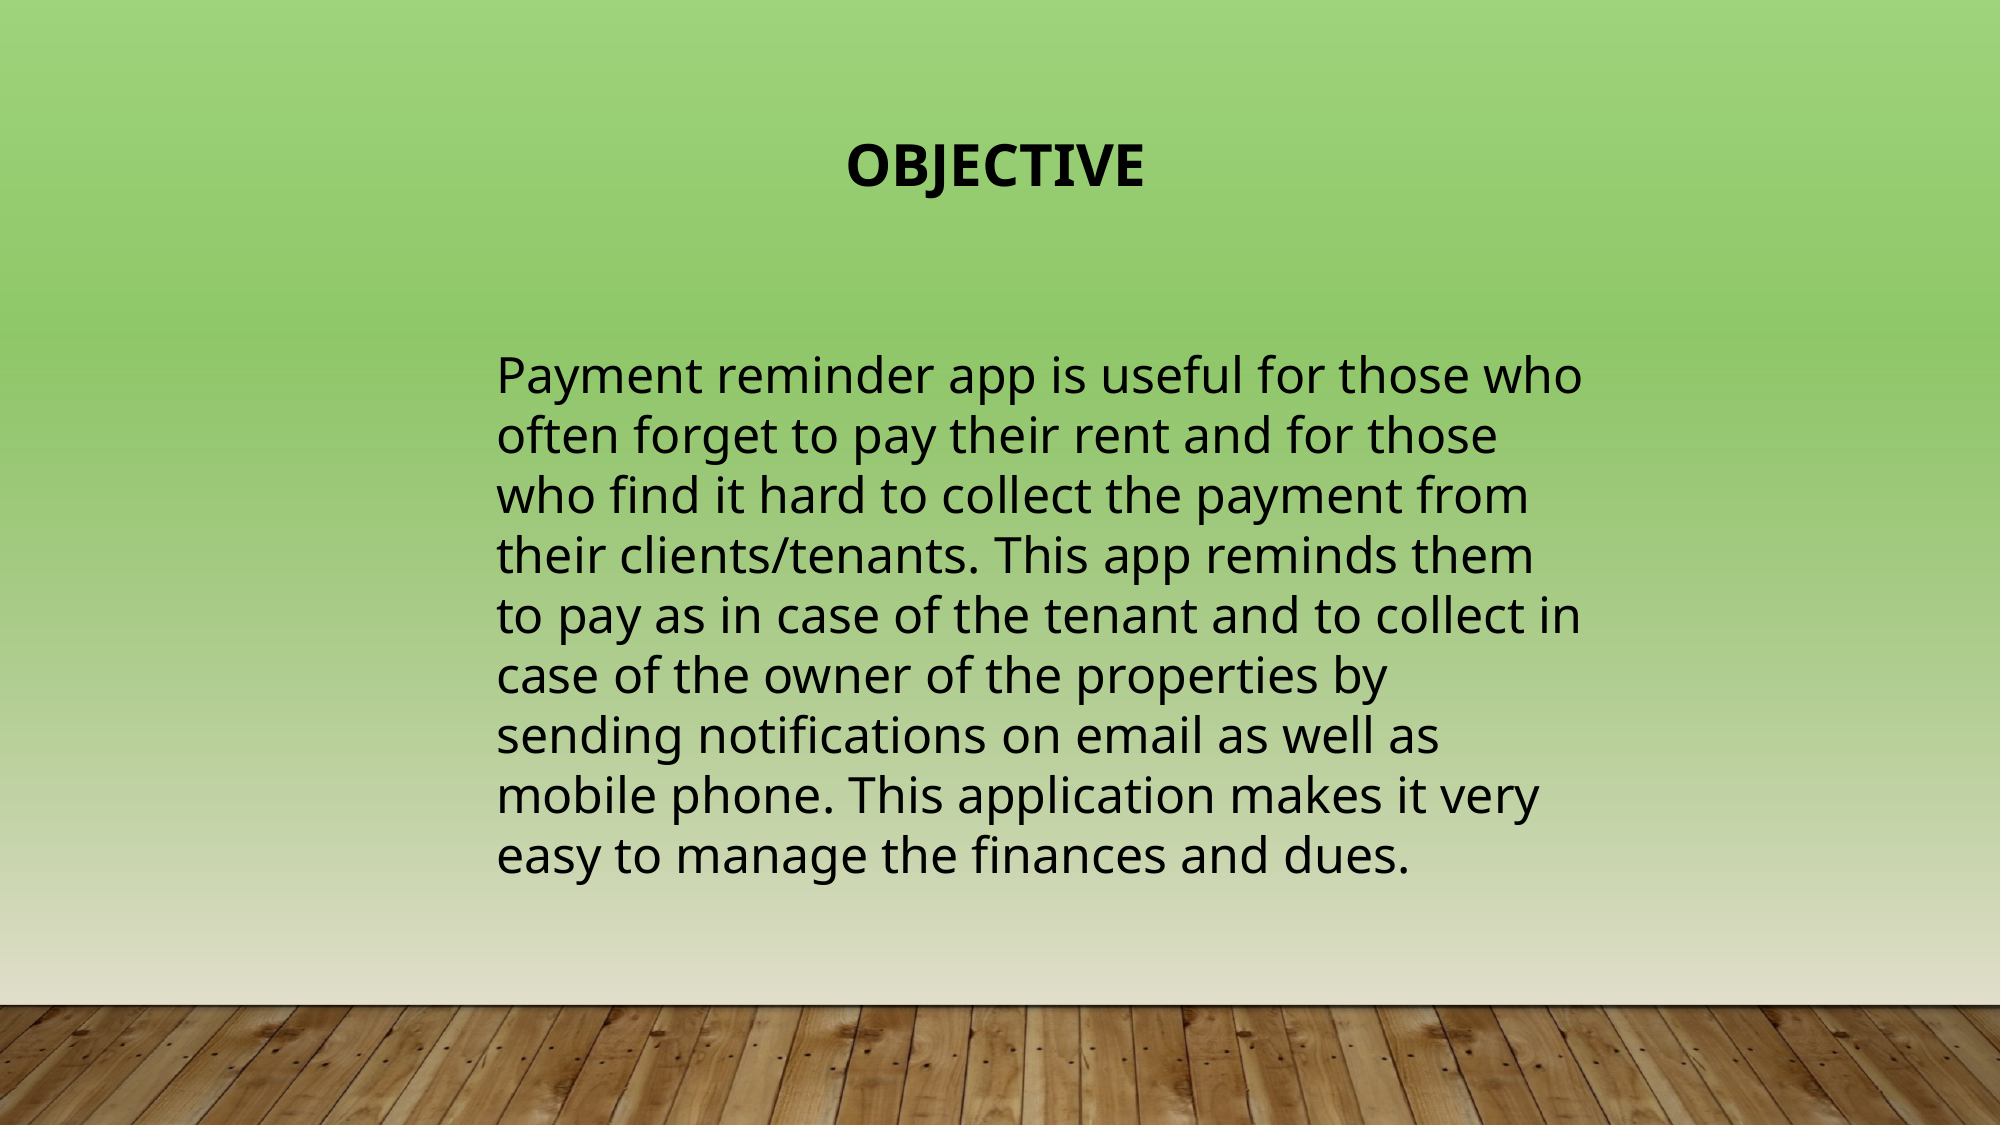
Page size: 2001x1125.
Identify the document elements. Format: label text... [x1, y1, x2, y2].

text_box OBJECTIVE [830, 120, 1254, 206]
picture [0, 1005, 2000, 1125]
text_box Payment reminder app is useful for those who often forget to pay their rent and for those who find it hard to collect the payment from their clients/tenants. This app reminds them to pay as in case of the tenant and to collect in case of the owner of the properties by sending notifications on email as well as mobile phone. This application makes it very easy to manage the finances and dues. [481, 335, 1603, 891]
